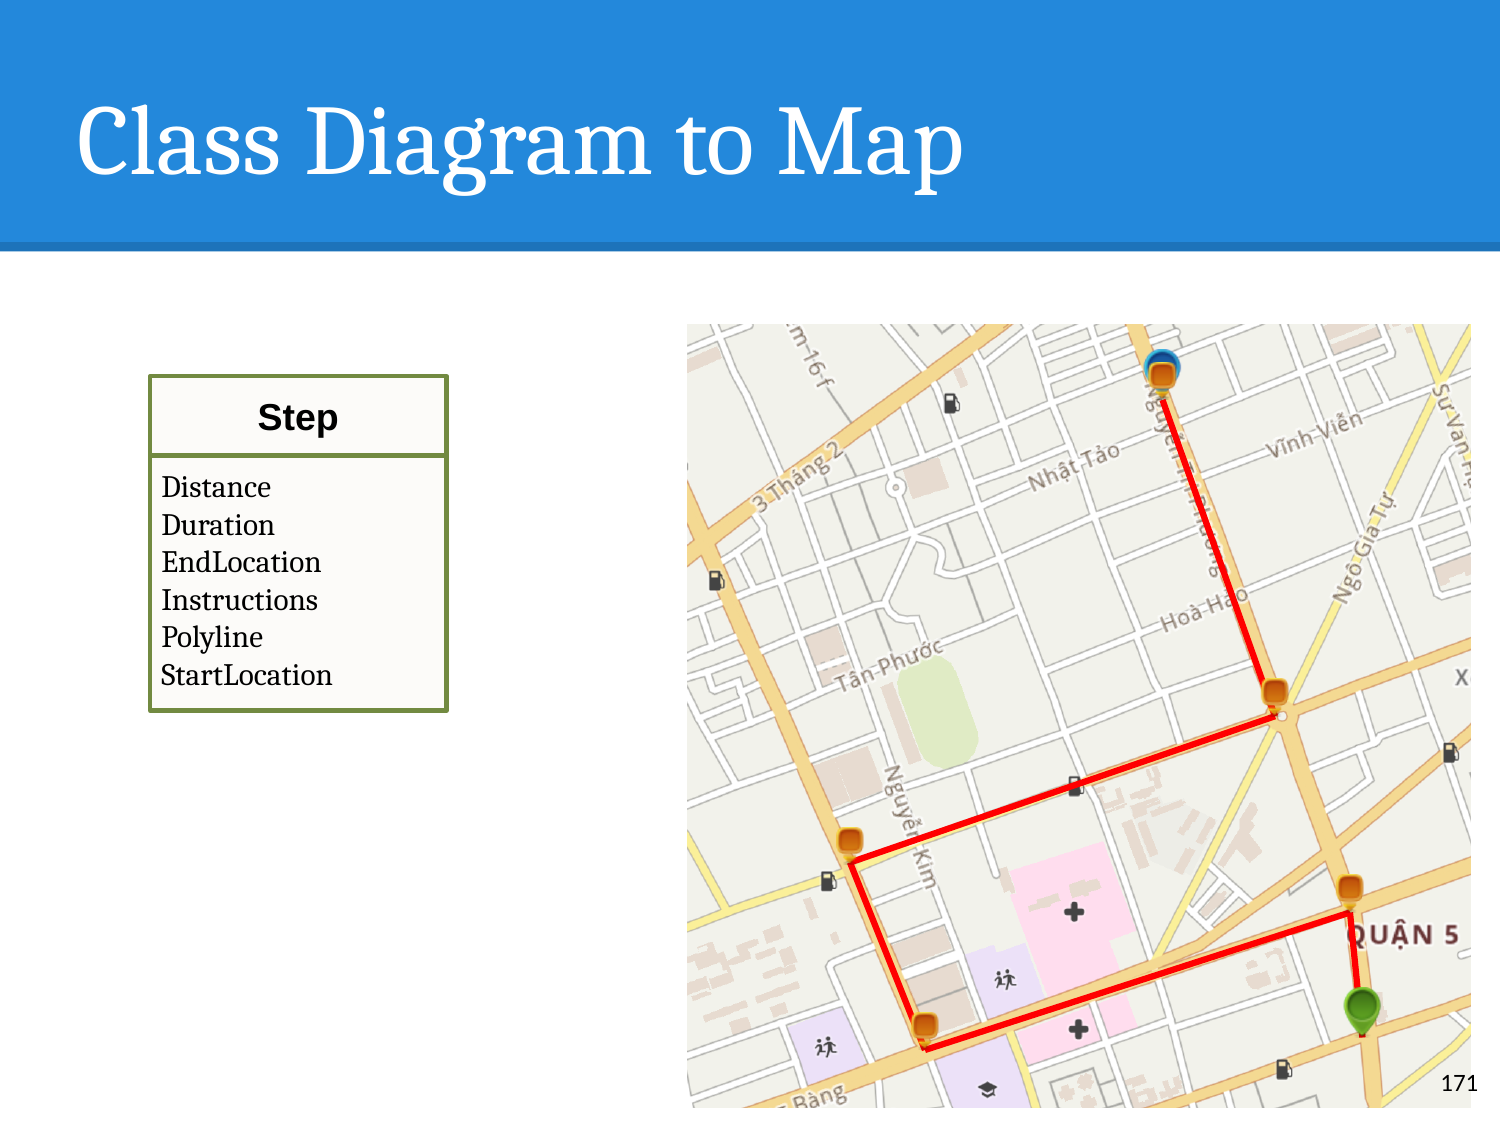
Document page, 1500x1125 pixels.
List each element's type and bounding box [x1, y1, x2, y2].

slide_number [1403, 1038, 1494, 1125]
text_box [849, 399, 1363, 1051]
picture [687, 324, 1471, 1108]
text_box [149, 375, 447, 711]
text_box [63, 66, 980, 202]
